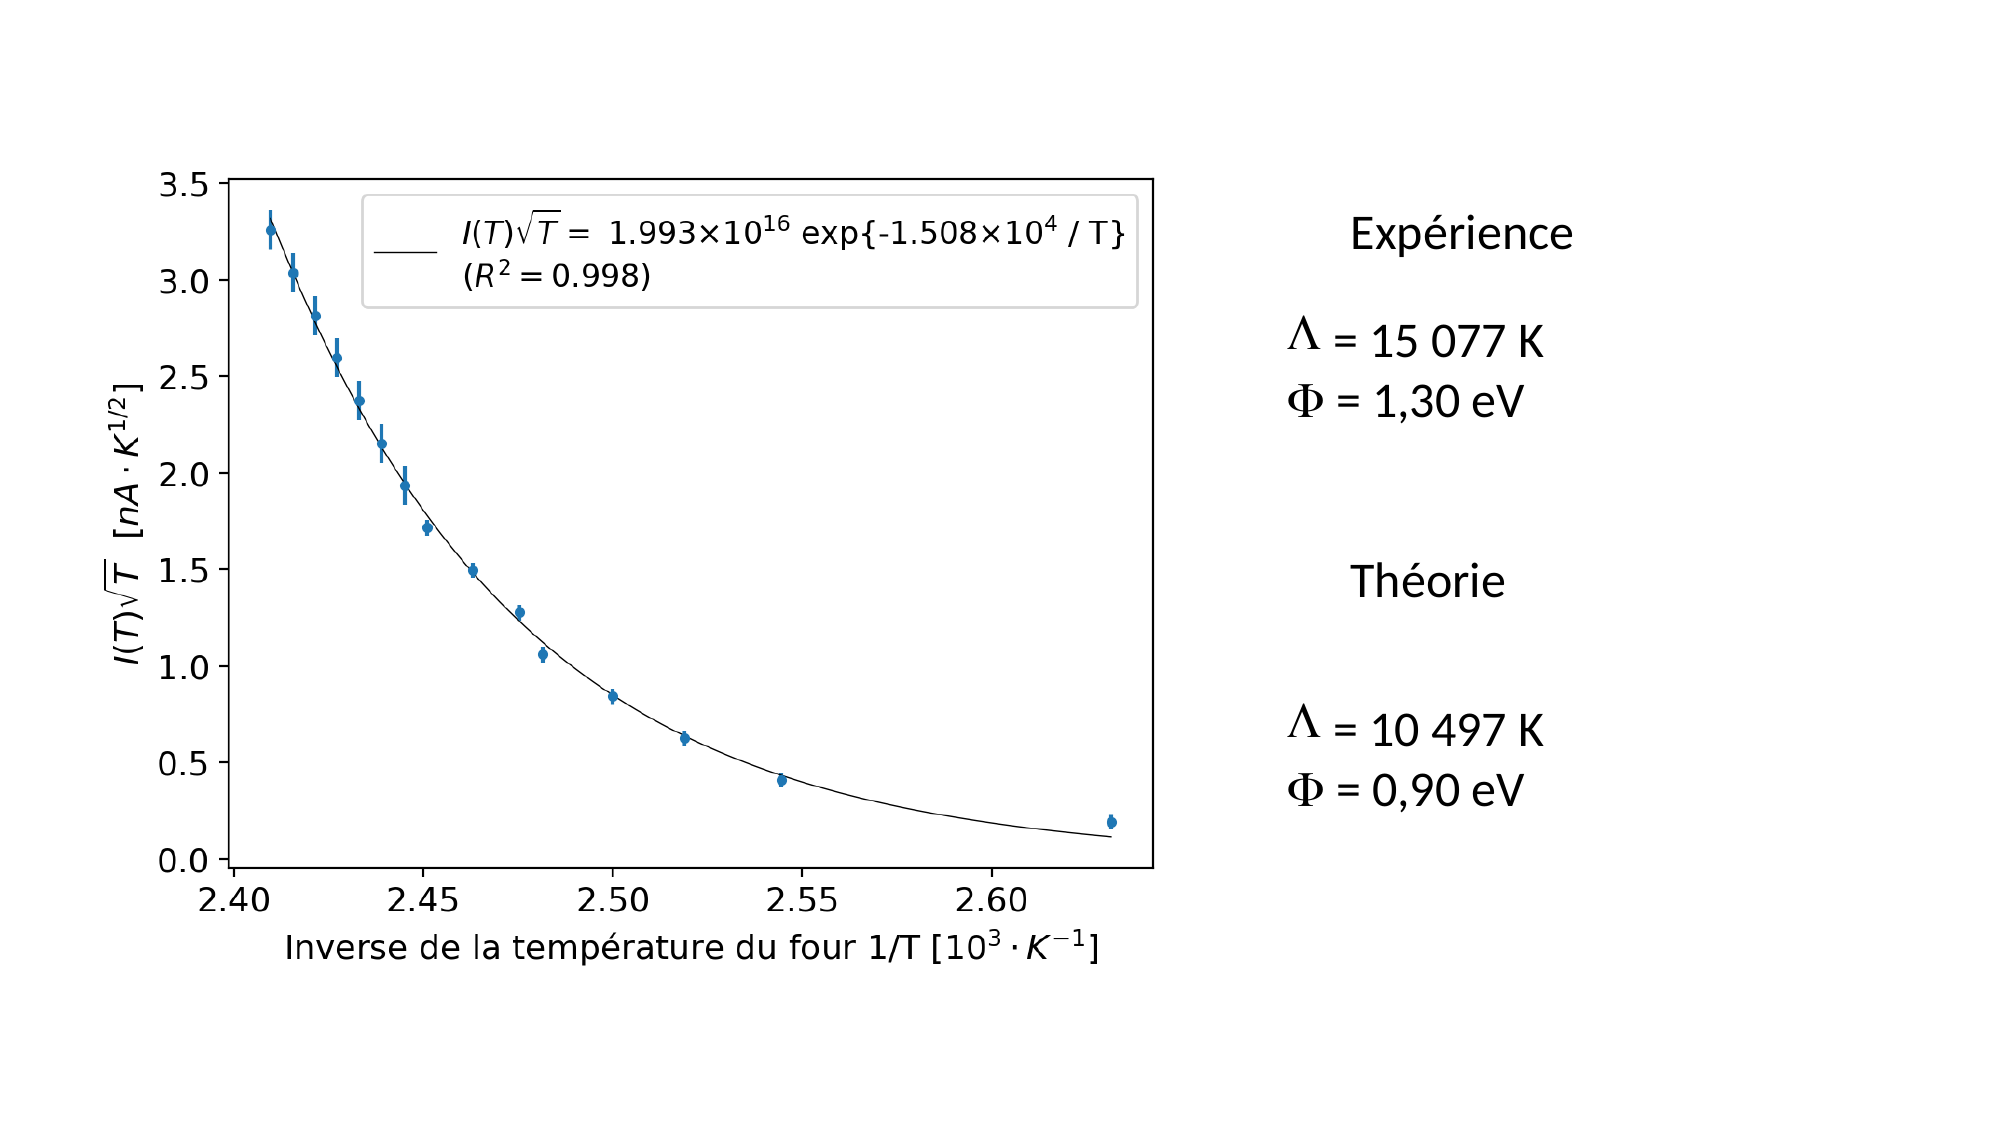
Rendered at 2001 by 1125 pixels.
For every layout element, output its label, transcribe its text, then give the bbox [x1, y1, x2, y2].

text_box Théorie [1335, 540, 1710, 616]
text_box = 10 497 K  = 0,90 eV [1272, 688, 1819, 824]
text_box Expérience [1335, 191, 1755, 267]
picture [79, 71, 1272, 966]
text_box = 15 077 K  = 1,30 eV [1272, 299, 1819, 435]
